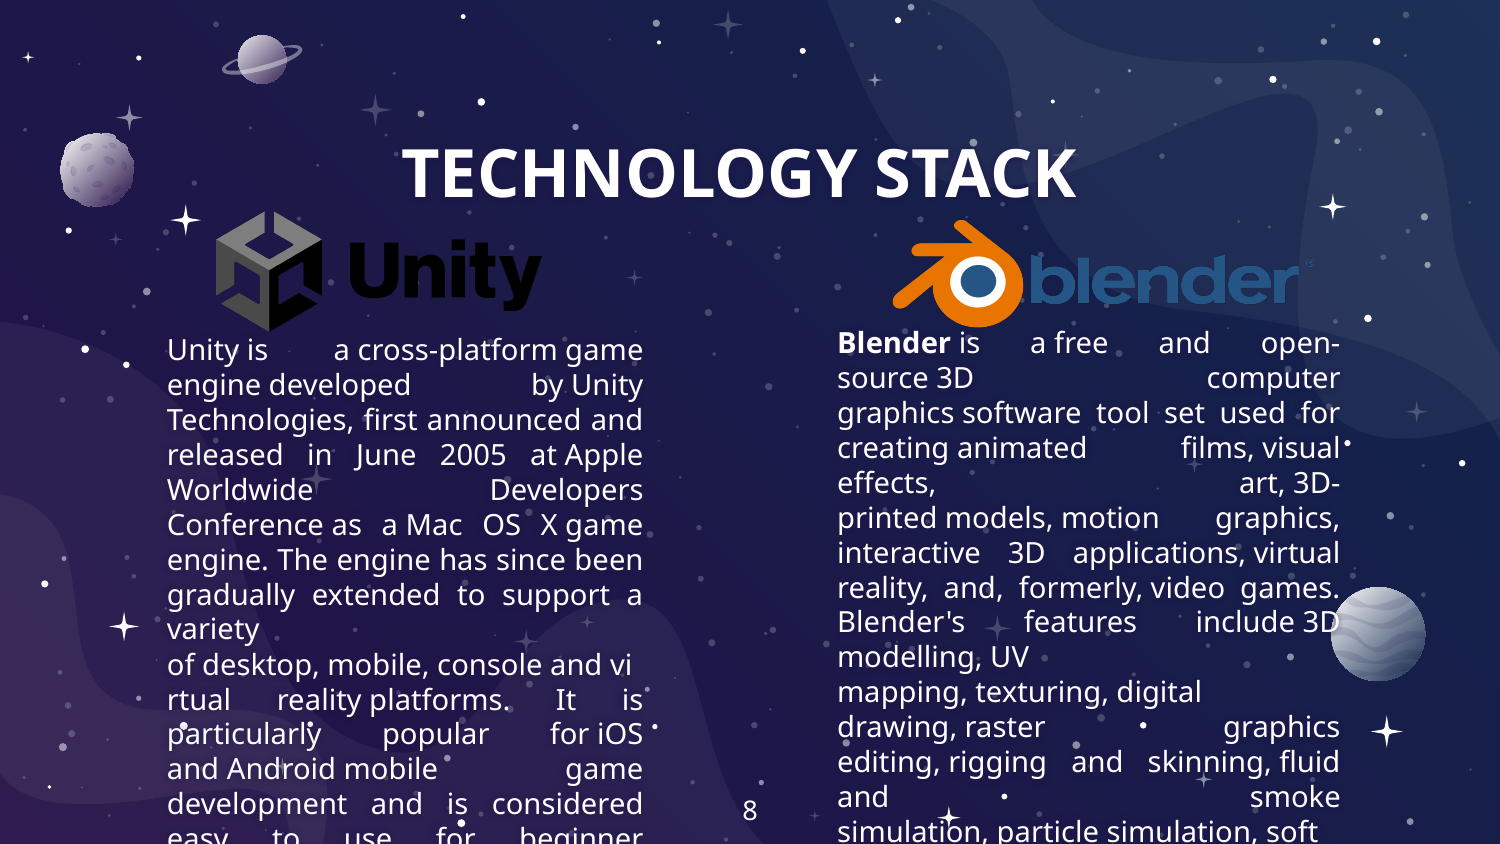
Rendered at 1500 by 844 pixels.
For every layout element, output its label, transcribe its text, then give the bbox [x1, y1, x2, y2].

picture [215, 211, 542, 332]
picture [890, 216, 1317, 332]
list Unity is a cross-platform game engine developed by Unity Technologies, first announced and released in June 2005 at Apple Worldwide Developers Conference as a Mac OS X game engine. The engine has since been gradually extended to support a variety of desktop, mobile, console and virtual reality platforms. It is particularly popular for iOS and Android mobile game development and is considered easy to use for beginner developers and is popular for indie game development. [166, 331, 644, 819]
slide_number 8 [705, 779, 795, 844]
title TECHNOLOGY STACK [205, 109, 1274, 212]
list Blender is a free and open-source 3D computer graphics software tool set used for creating animated films, visual effects, art, 3D-printed models, motion graphics, interactive 3D applications, virtual reality, and, formerly, video games. Blender's features include 3D modelling, UV mapping, texturing, digital drawing, raster graphics editing, rigging and skinning, fluid and smoke simulation, particle simulation, soft body simulation, sculpting, animation, match moving, rendering, etc. [818, 324, 1341, 812]
